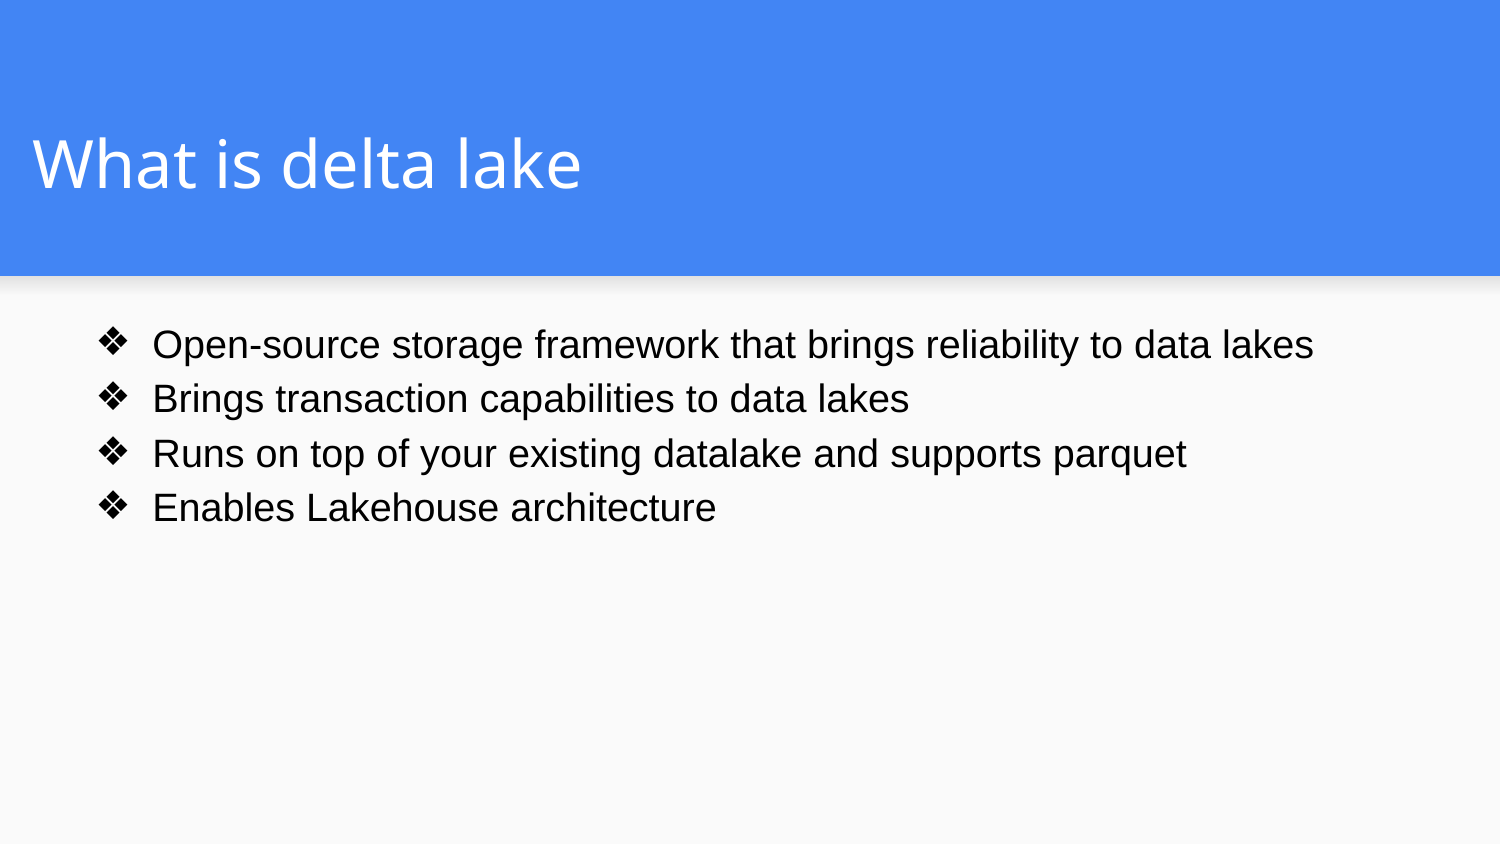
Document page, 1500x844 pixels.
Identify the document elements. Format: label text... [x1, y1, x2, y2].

title What is delta lake [17, 43, 1500, 217]
text_box Open-source storage framework that brings reliability to data lakes Brings transaction capabilities to data lakes Runs on top of your existing datalake and supports parquet Enables Lakehouse architecture [62, 296, 1396, 545]
